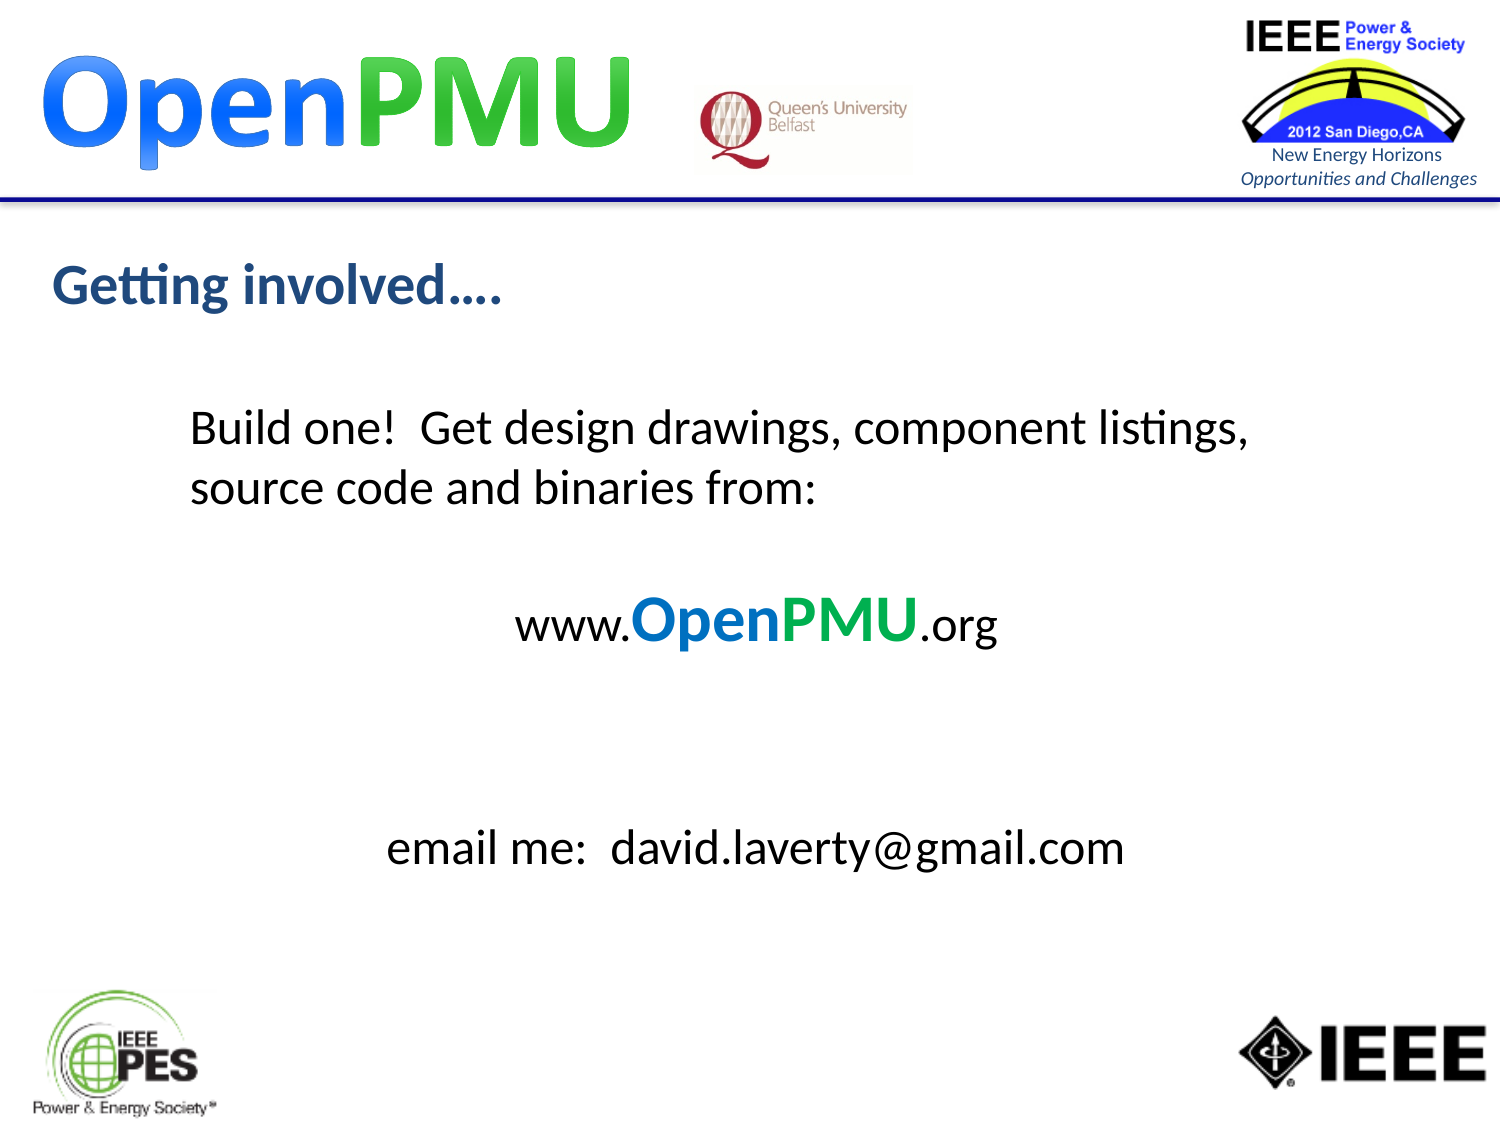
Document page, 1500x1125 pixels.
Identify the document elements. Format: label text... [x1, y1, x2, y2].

picture [1237, 1014, 1488, 1090]
picture [24, 982, 225, 1122]
picture [24, 24, 913, 188]
title Getting involved…. [37, 212, 963, 350]
picture [1237, 12, 1470, 149]
text_box Build one! Get design drawings, component listings, source code and binaries from: www.OpenPMU.org email me: david.laverty@gmail.com [174, 387, 1338, 883]
